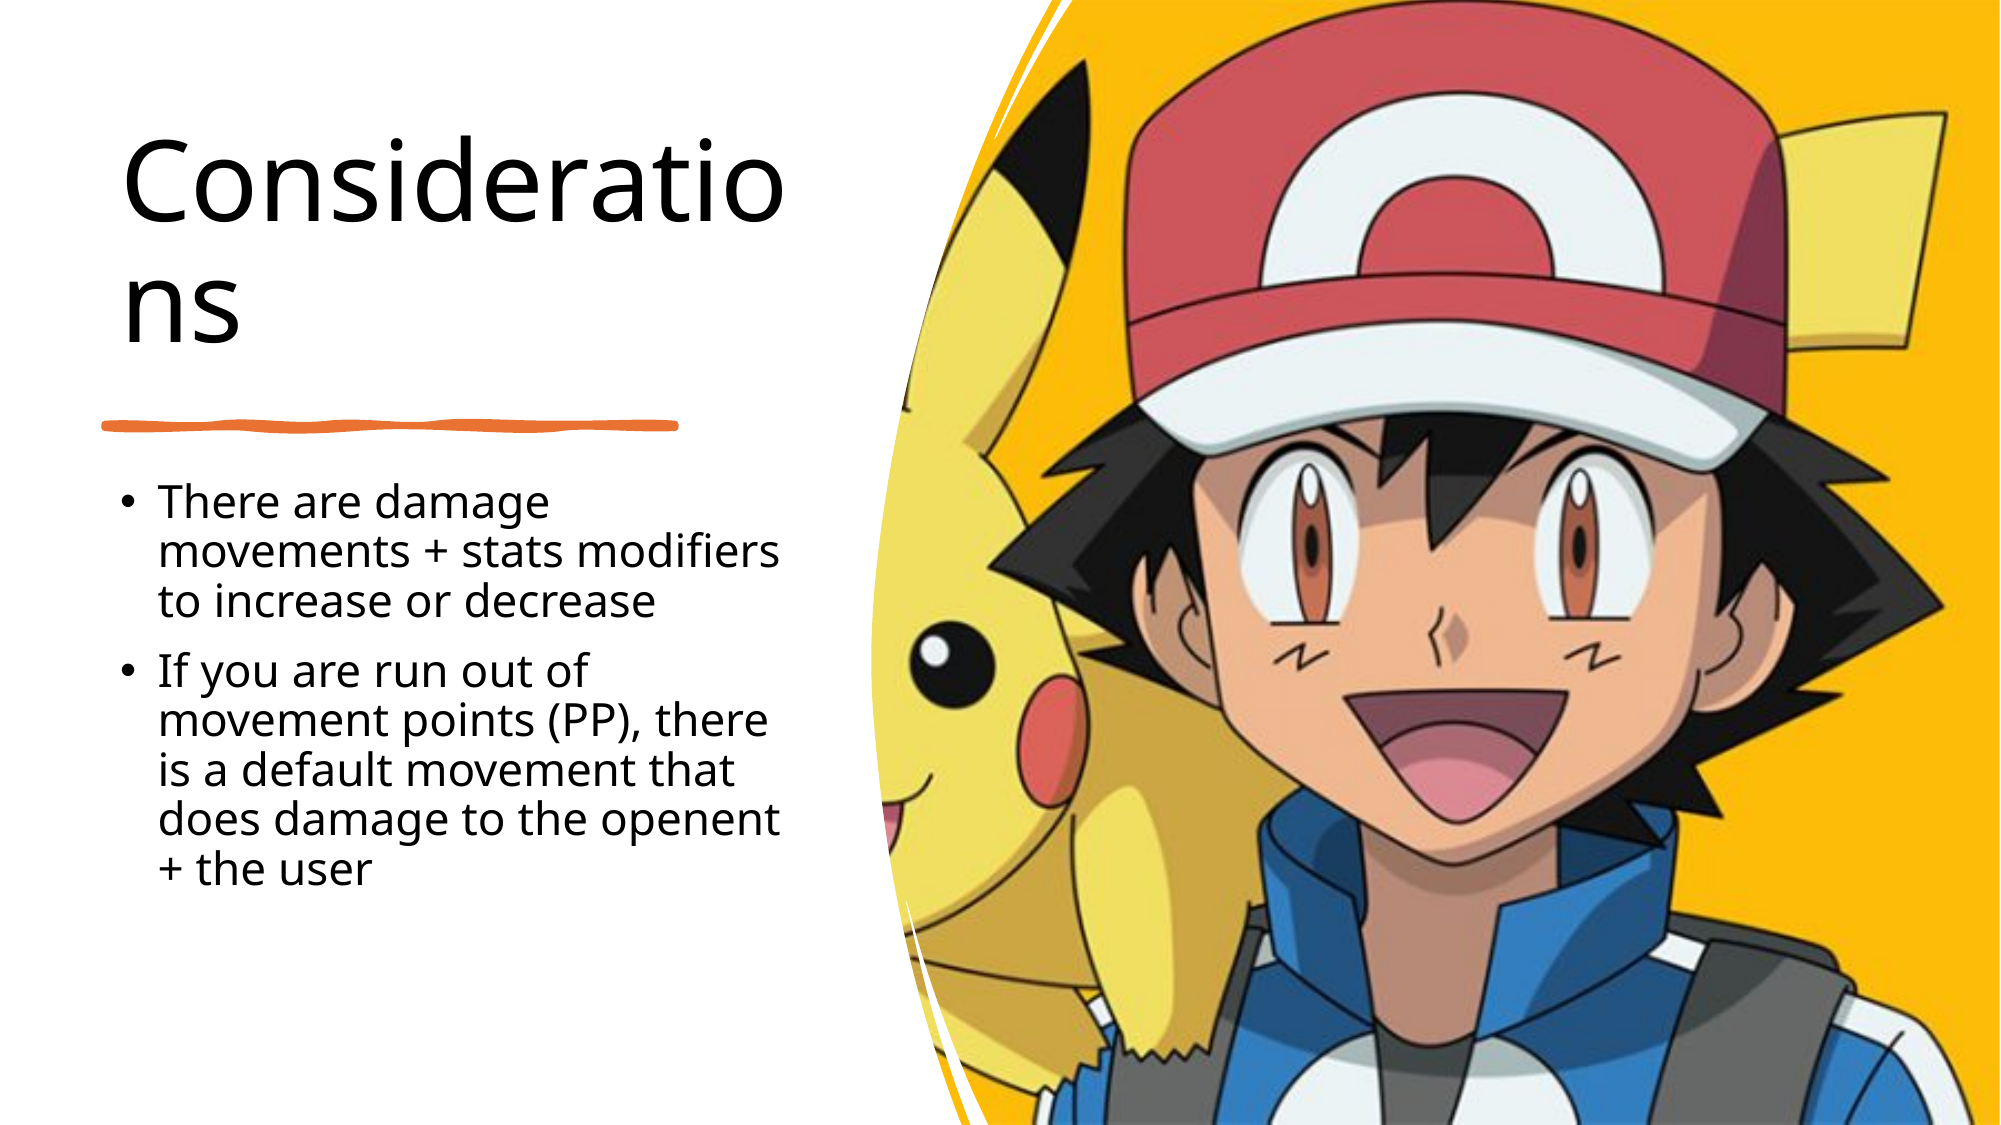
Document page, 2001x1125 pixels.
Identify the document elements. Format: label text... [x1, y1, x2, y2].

picture [870, 0, 2000, 1125]
text_box [103, 420, 677, 432]
text_box [0, 0, 870, 1125]
list There are damage movements + stats modifiers to increase or decrease If you are run out of movement points (PP), there is a default movement that does damage to the openent + the user [105, 471, 802, 1016]
title Considerations [105, 53, 870, 375]
